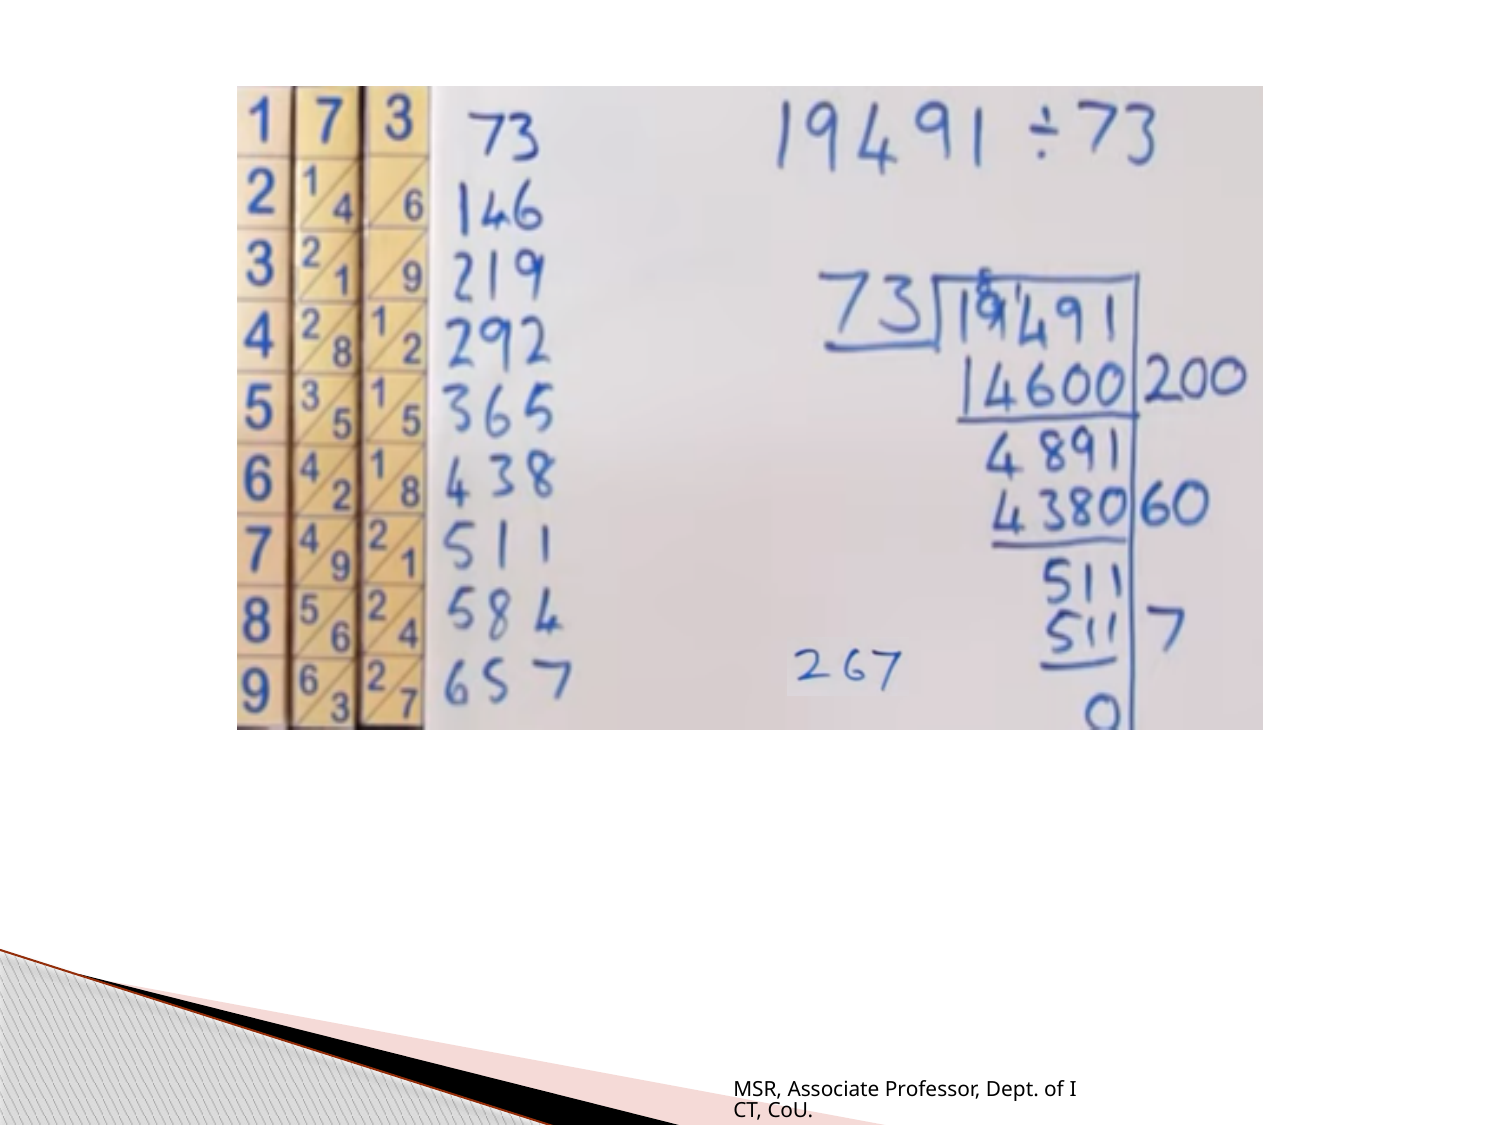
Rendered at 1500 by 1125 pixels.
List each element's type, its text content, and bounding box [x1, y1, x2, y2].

footer MSR, Associate Professor, Dept. of ICT, CoU. [718, 1051, 1105, 1112]
picture [237, 86, 1263, 730]
